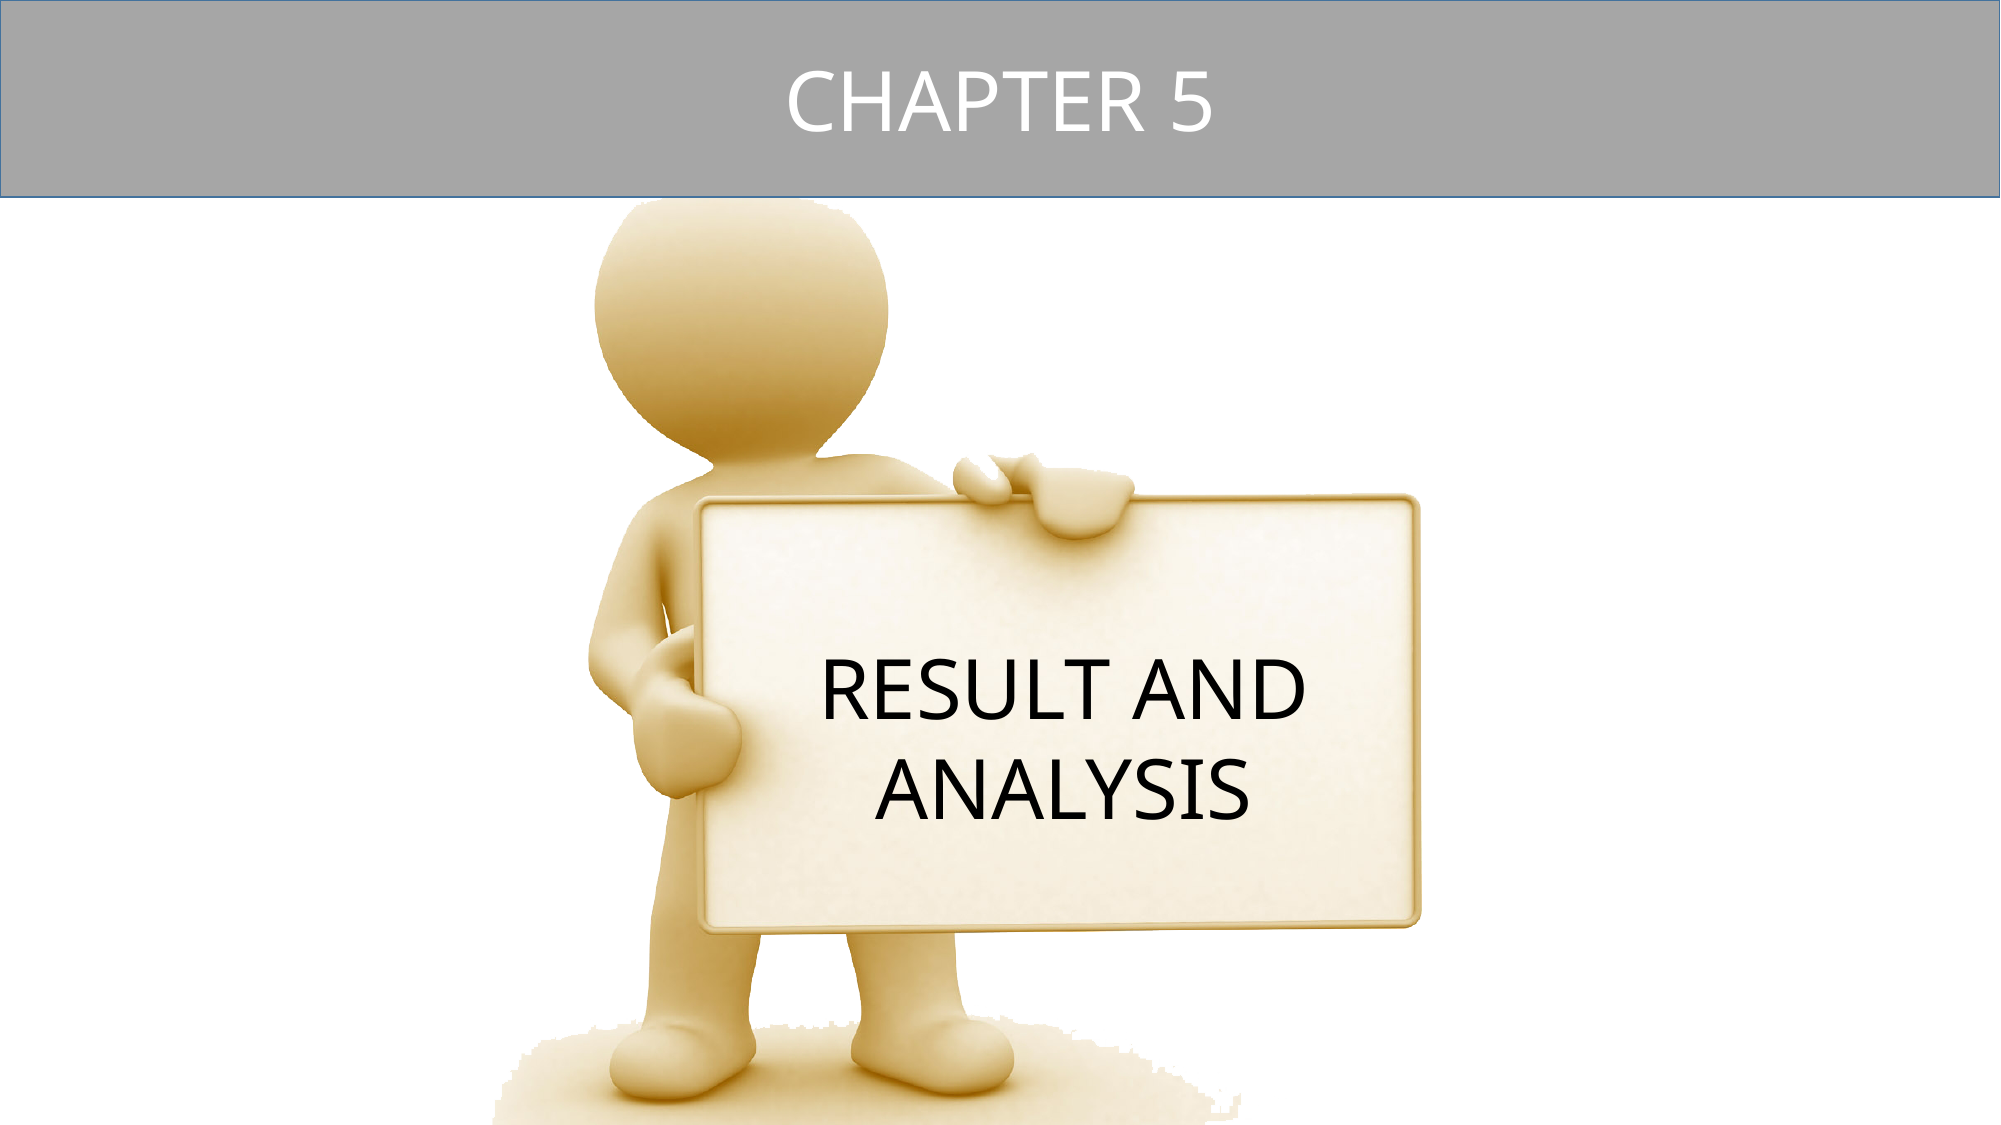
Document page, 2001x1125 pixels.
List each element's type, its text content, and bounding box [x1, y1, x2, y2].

picture [206, 133, 1794, 1125]
text_box CHAPTER 5 [0, 0, 2000, 198]
